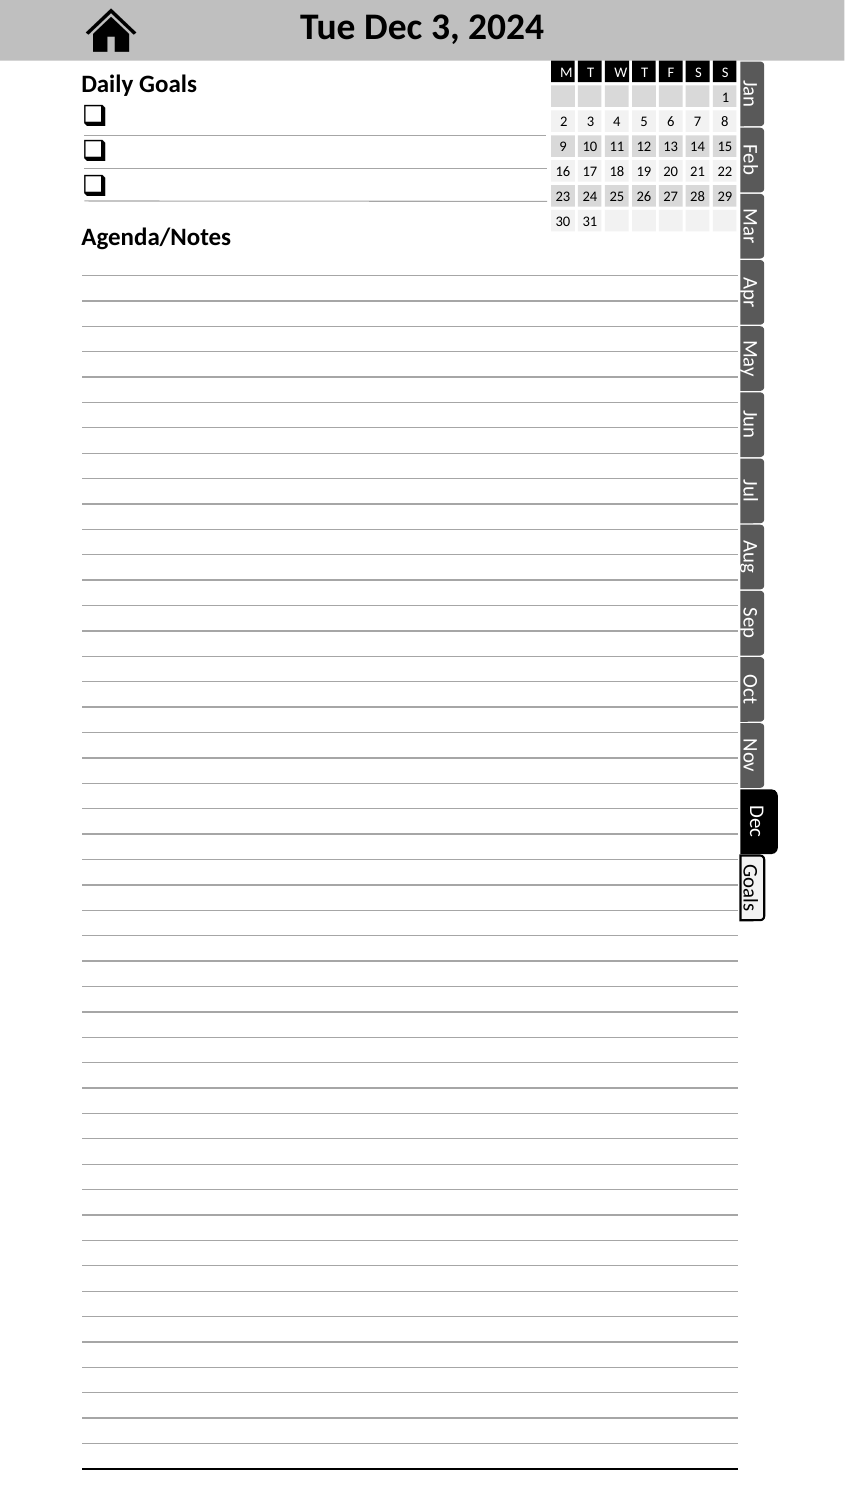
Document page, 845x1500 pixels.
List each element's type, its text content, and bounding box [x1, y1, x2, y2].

list Tue Dec 3, 2024 [190, 0, 655, 61]
picture [82, 1, 140, 59]
